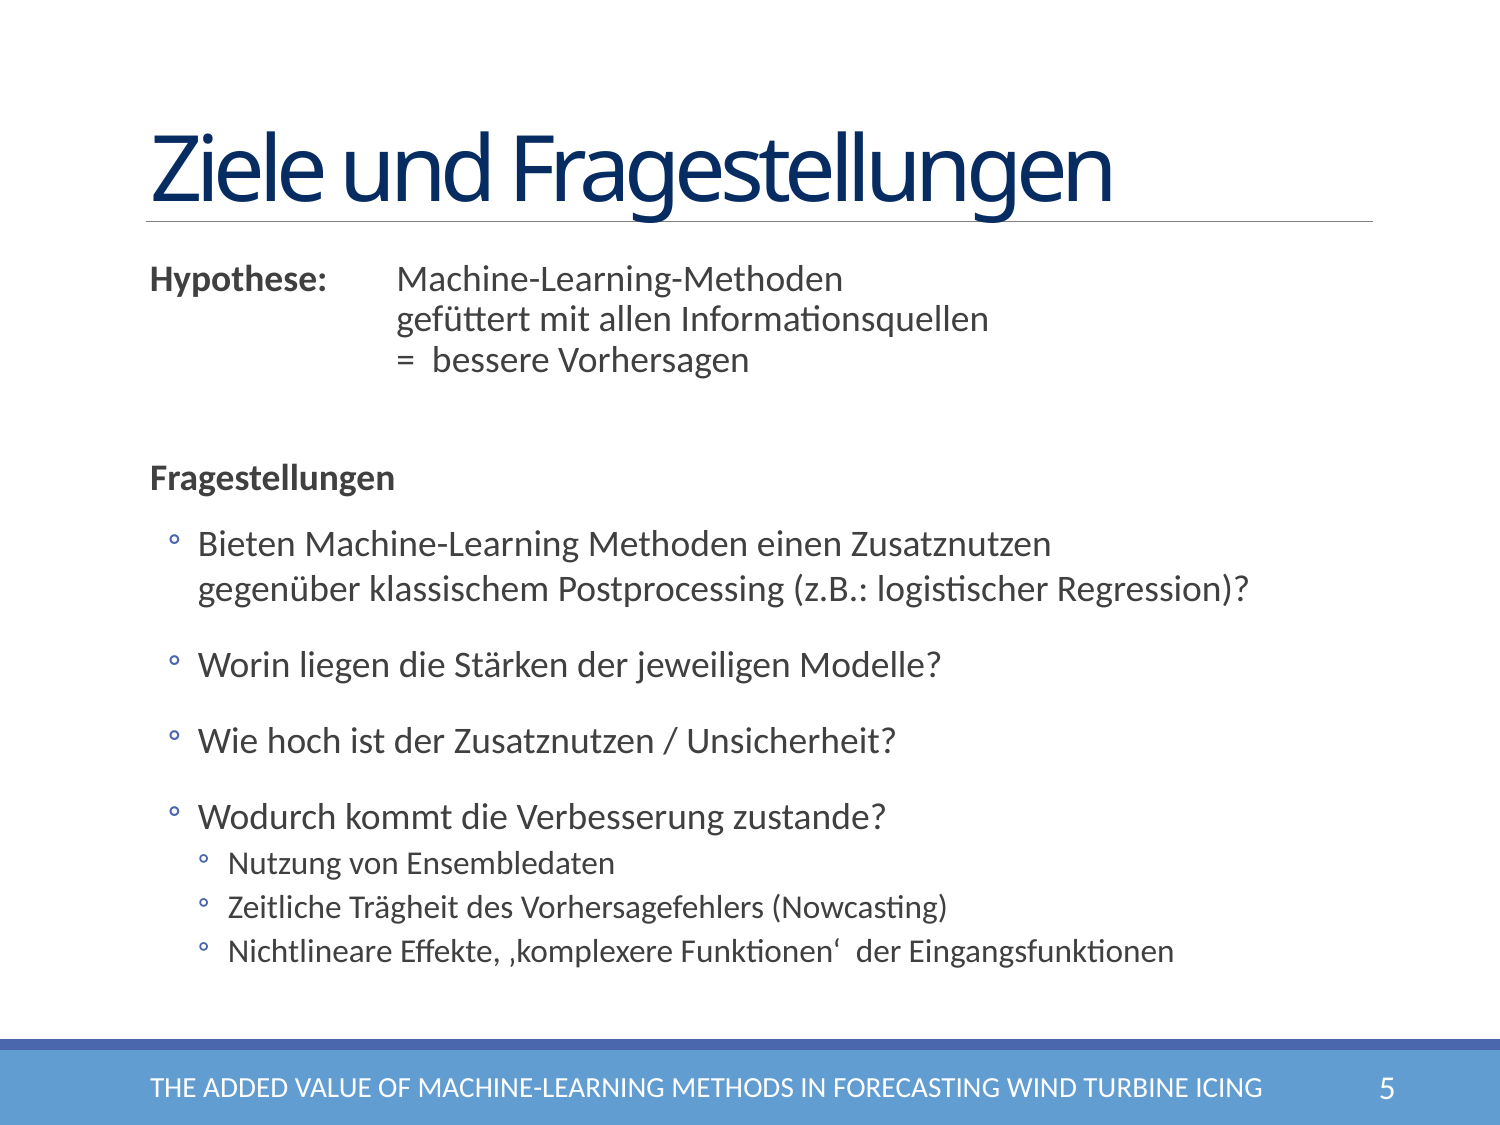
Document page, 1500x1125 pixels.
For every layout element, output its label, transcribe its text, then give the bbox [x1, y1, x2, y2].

title Ziele und Fragestellungen [135, 47, 1373, 228]
list Hypothese: Machine-Learning-Methoden gefüttert mit allen Informationsquellen = bessere Vorhersagen Fragestellungen Bieten Machine-Learning Methoden einen Zusatznutzen gegenüber klassischem Postprocessing (z.B.: logistischer Regression)? Worin liegen die Stärken der jeweiligen Modelle? Wie hoch ist der Zusatznutzen / Unsicherheit? Wodurch kommt die Verbesserung zustande? Nutzung von Ensembledaten Zeitliche Trägheit des Vorhersagefehlers (Nowcasting) Nichtlineare Effekte, ‚komplexere Funktionen‘ der Eingangsfunktionen [135, 251, 1373, 1034]
footer The added value of machine-learning methods in forecasting wind turbine icing [135, 1056, 1249, 1117]
slide_number 5 [1249, 1056, 1411, 1117]
